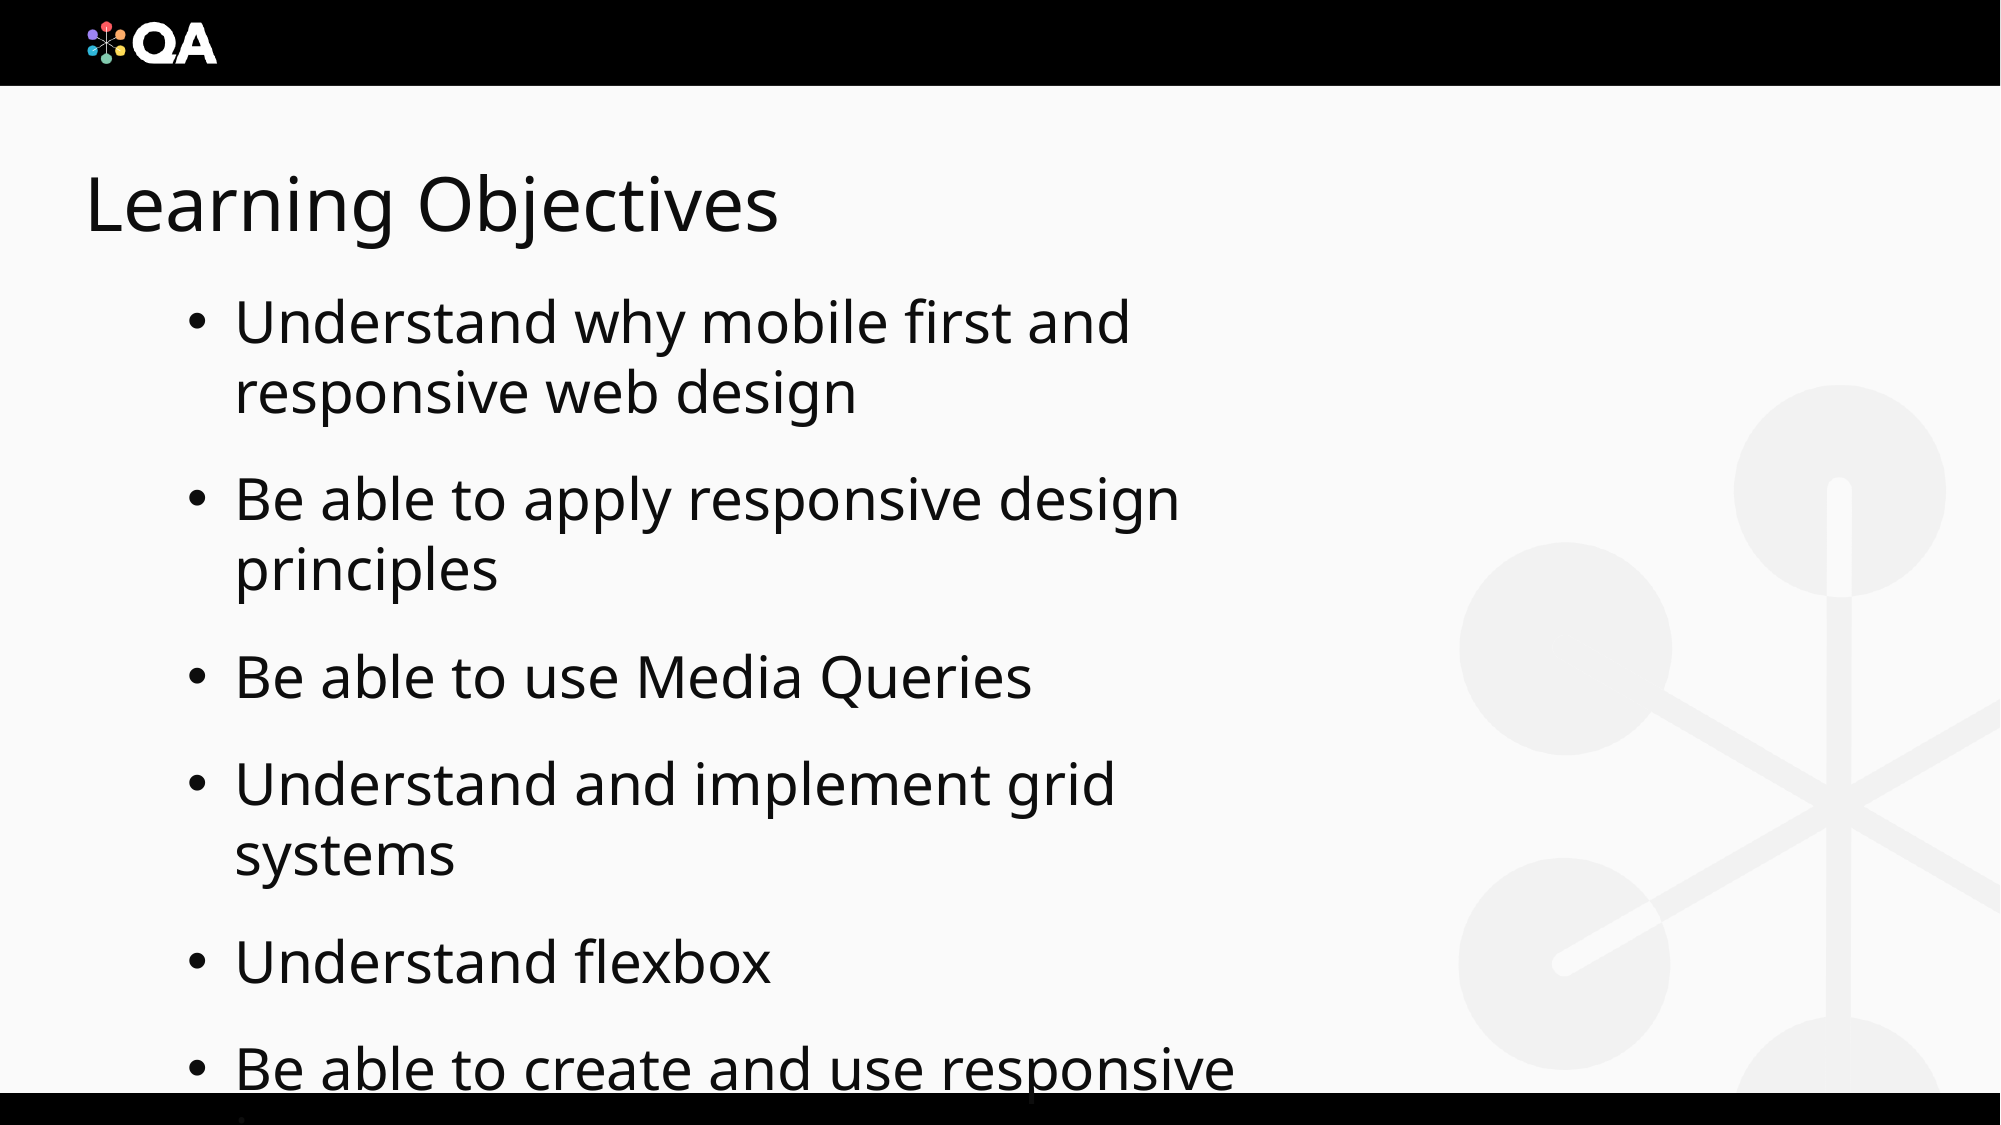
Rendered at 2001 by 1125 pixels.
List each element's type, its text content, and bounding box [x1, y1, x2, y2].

list Understand why mobile first and responsive web design Be able to apply responsive design principles Be able to use Media Queries Understand and implement grid systems Understand flexbox Be able to create and use responsive images [187, 277, 1299, 1118]
picture [0, 0, 2001, 1125]
title Learning Objectives [84, 159, 1916, 278]
